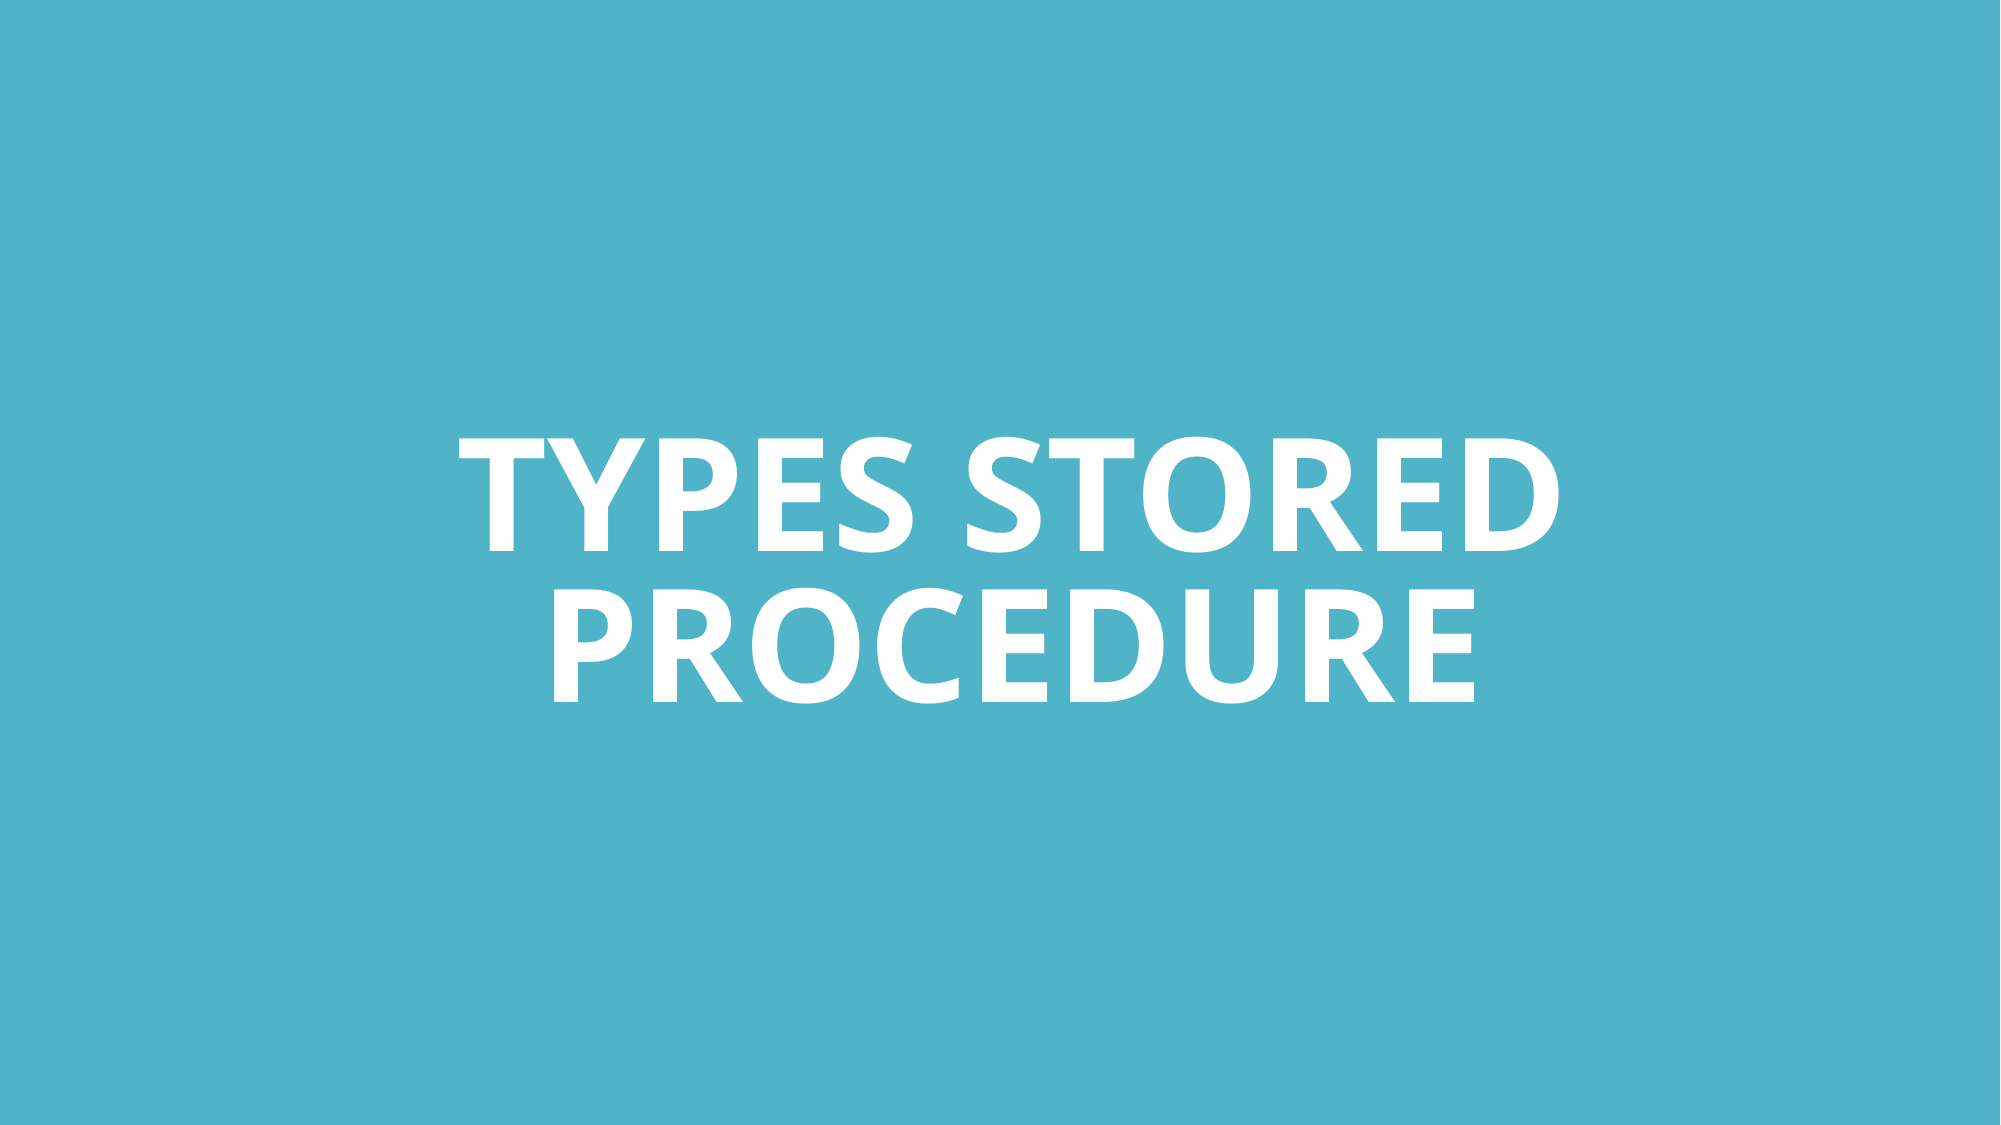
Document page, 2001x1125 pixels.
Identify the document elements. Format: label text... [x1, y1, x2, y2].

title TYPES STORED PROCEDURE [138, 423, 1887, 741]
